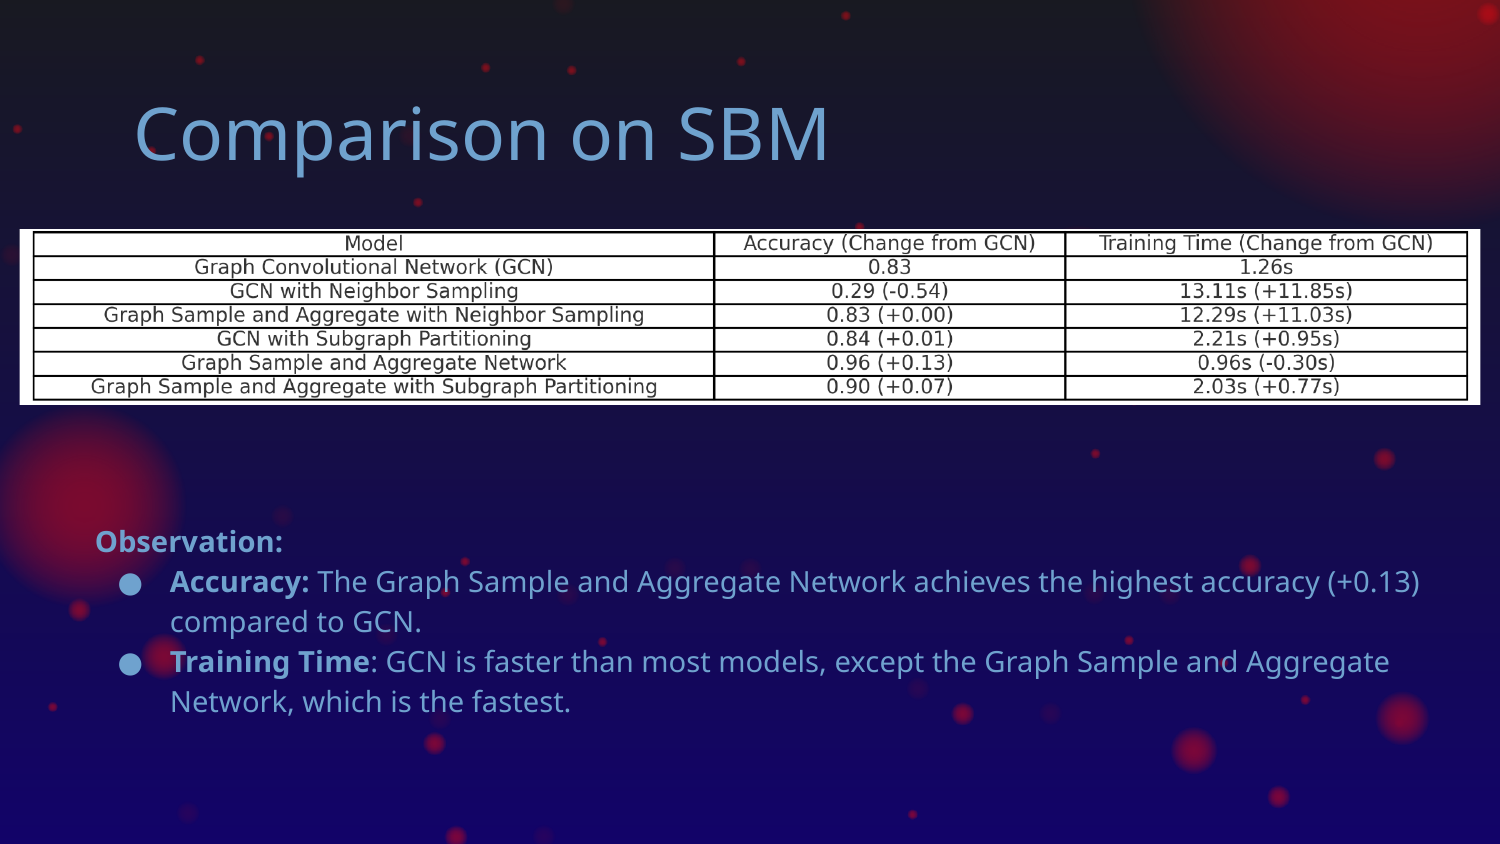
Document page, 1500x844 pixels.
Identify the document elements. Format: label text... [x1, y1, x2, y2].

text_box Observation: Accuracy: The Graph Sample and Aggregate Network achieves the highest accuracy (+0.13) compared to GCN. Training Time: GCN is faster than most models, except the Graph Sample and Aggregate Network, which is the fastest. [79, 480, 1458, 792]
title Comparison on SBM [118, 72, 1382, 168]
picture [0, 0, 1500, 405]
